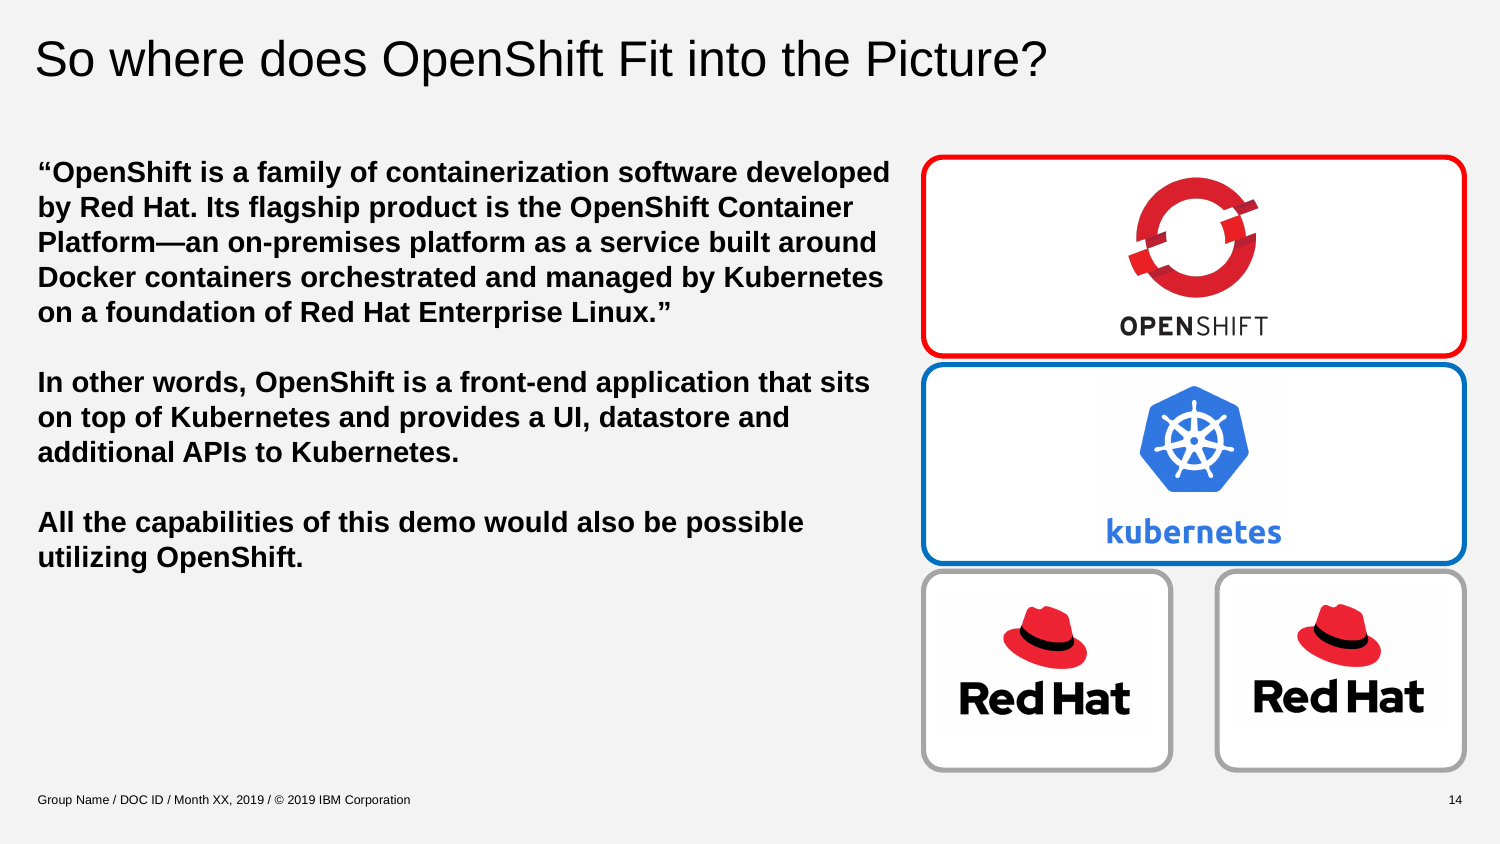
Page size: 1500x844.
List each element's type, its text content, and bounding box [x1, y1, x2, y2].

picture [919, 153, 1468, 774]
footer Group Name / DOC ID / Month XX, 2019 / © 2019 IBM Corporation [37, 785, 713, 813]
slide_number 14 [1162, 785, 1463, 813]
list “OpenShift is a family of containerization software developed by Red Hat. Its flagship product is the OpenShift Container Platform—an on-premises platform as a service built around Docker containers orchestrated and managed by Kubernetes on a foundation of Red Hat Enterprise Linux.” In other words, OpenShift is a front-end application that sits on top of Kubernetes and provides a UI, datastore and additional APIs to Kubernetes. All the capabilities of this demo would also be possible utilizing OpenShift. [37, 153, 892, 643]
title So where does OpenShift Fit into the Picture? [34, 33, 1407, 165]
